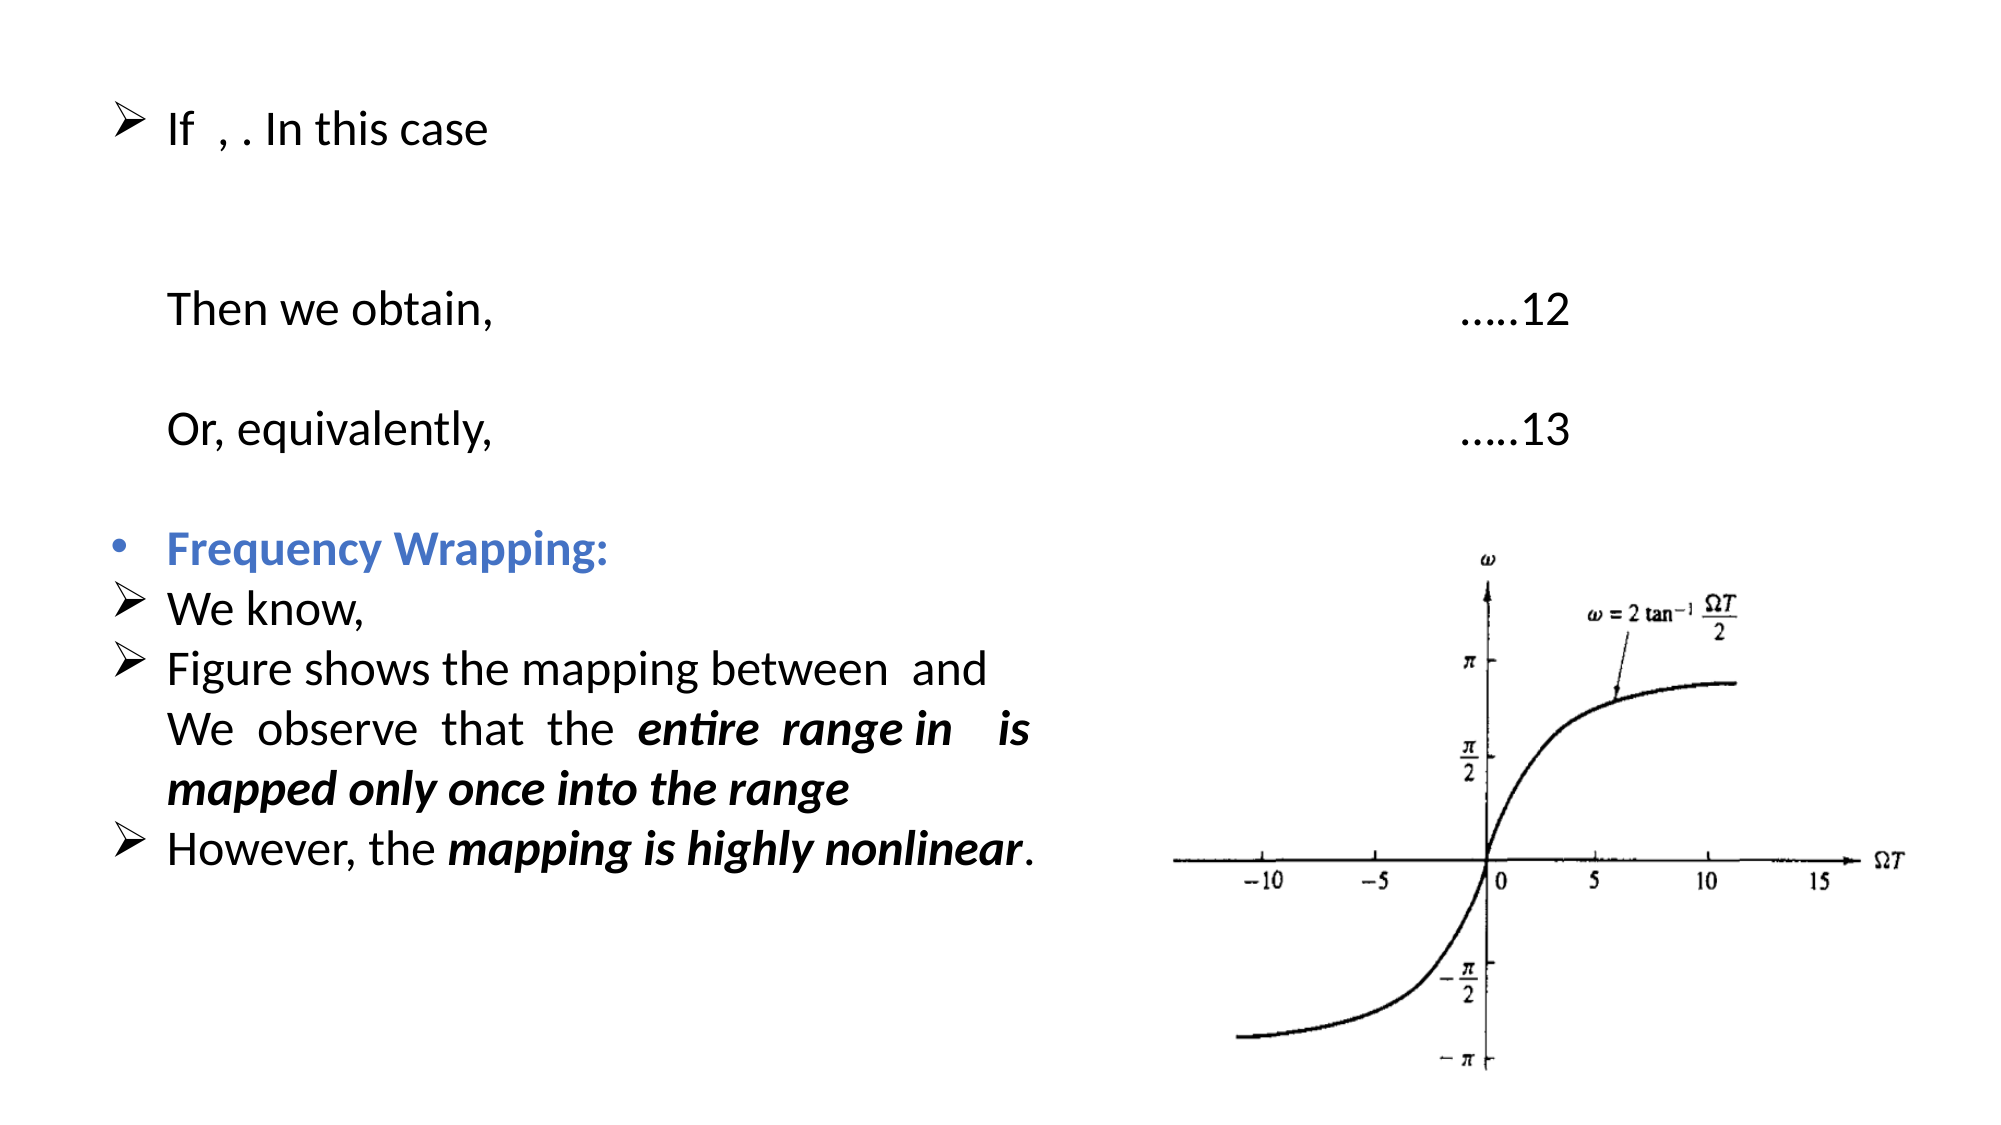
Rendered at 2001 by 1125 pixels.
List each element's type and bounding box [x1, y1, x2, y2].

picture [1146, 530, 1920, 1089]
